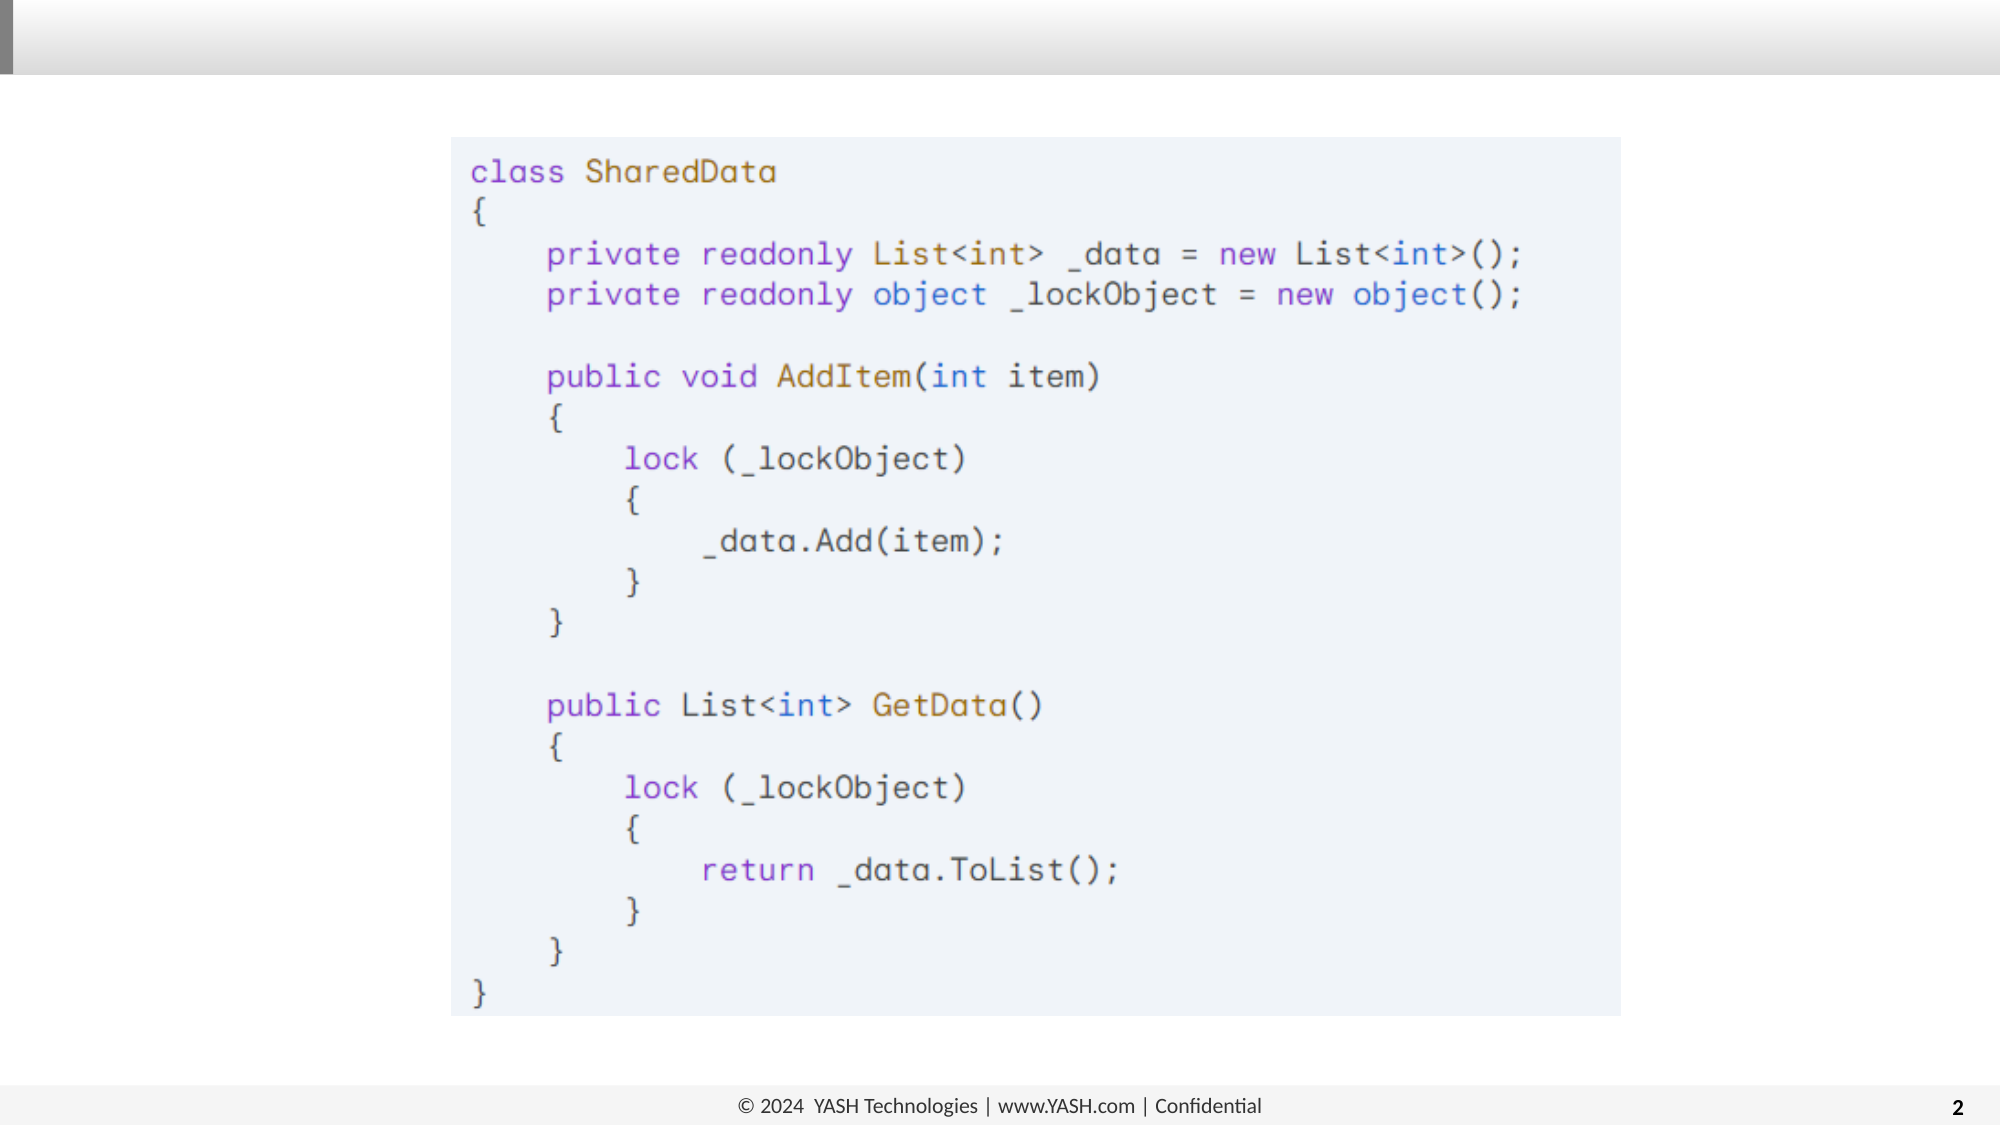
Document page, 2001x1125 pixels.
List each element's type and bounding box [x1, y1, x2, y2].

picture [451, 137, 1621, 1016]
